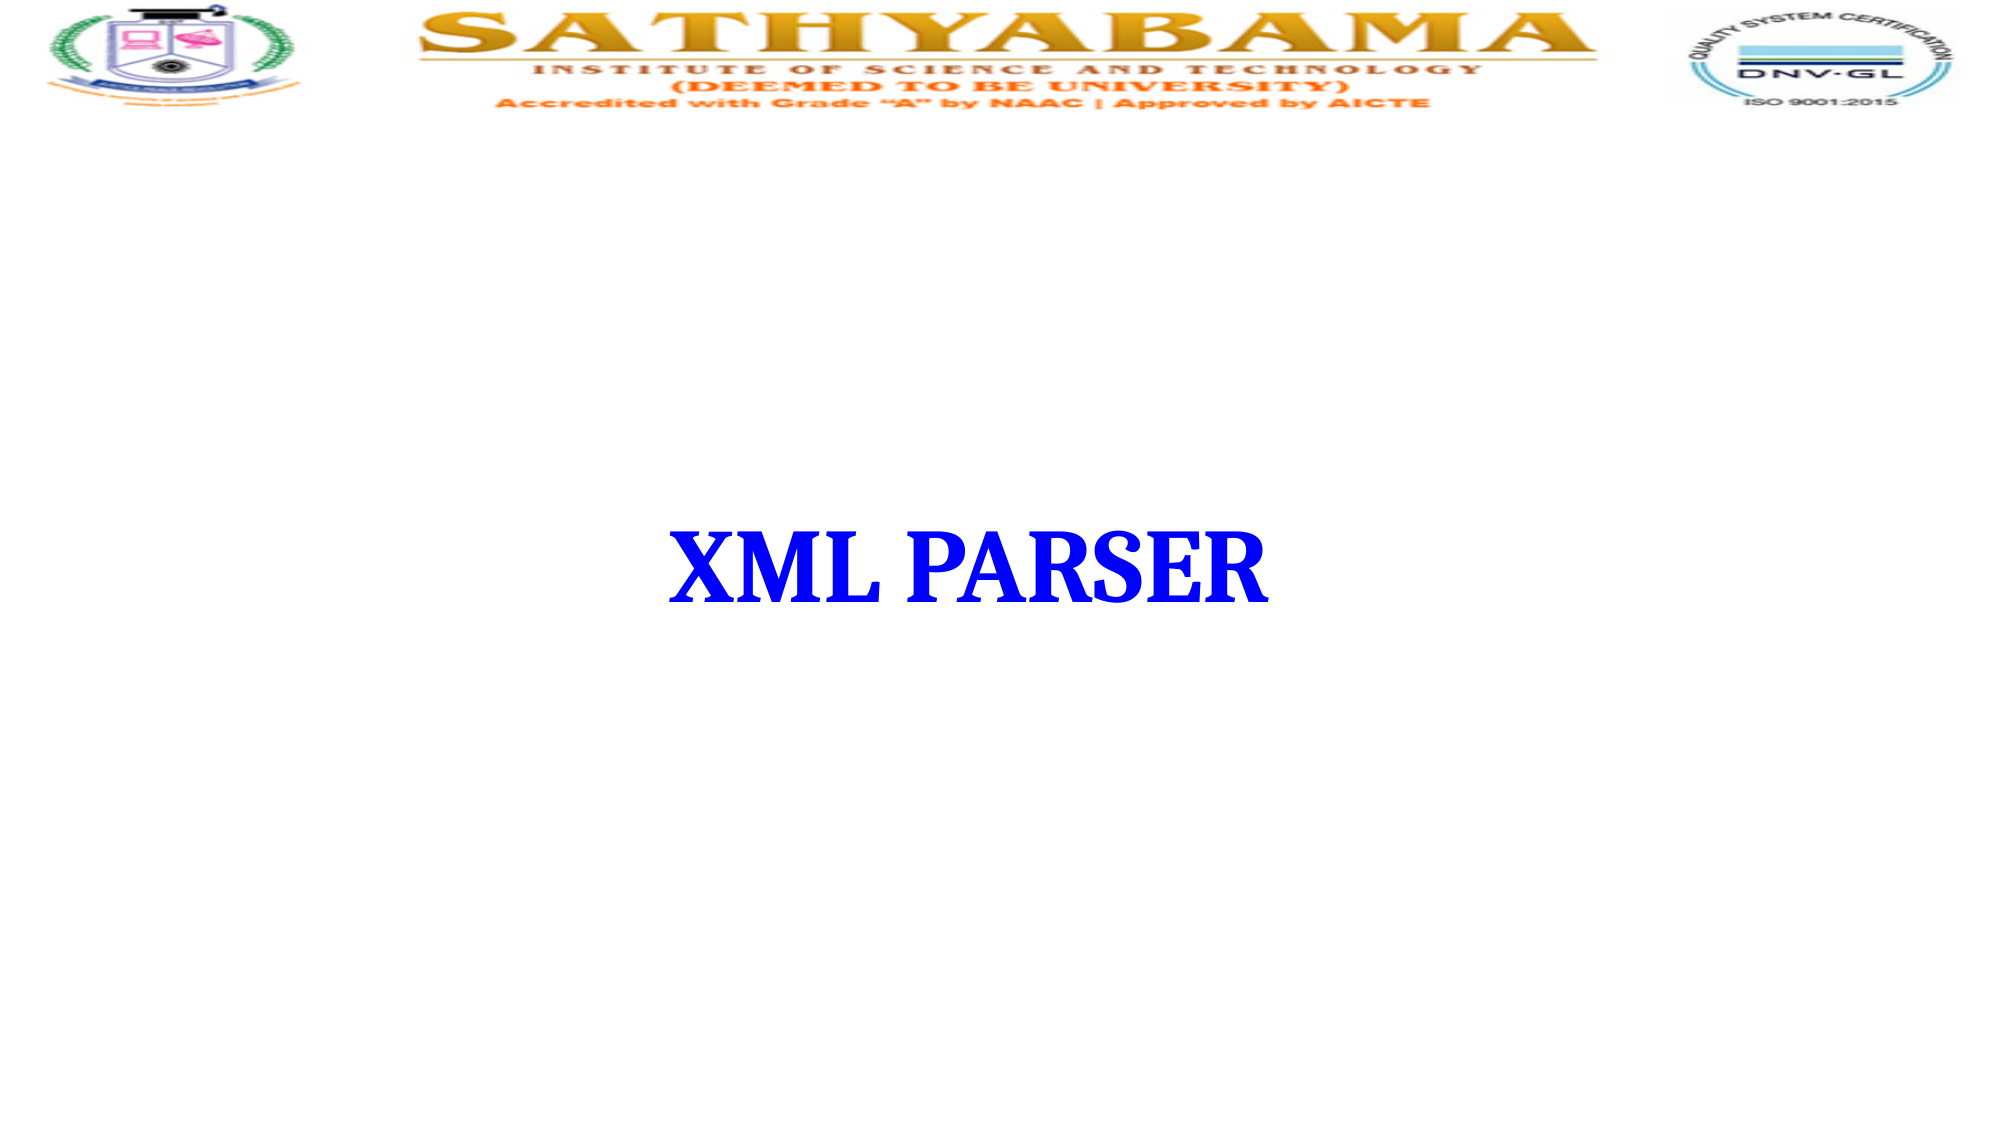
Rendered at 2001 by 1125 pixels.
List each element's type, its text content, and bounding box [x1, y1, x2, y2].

picture [0, 0, 2000, 126]
list XML PARSER [120, 503, 1820, 1066]
